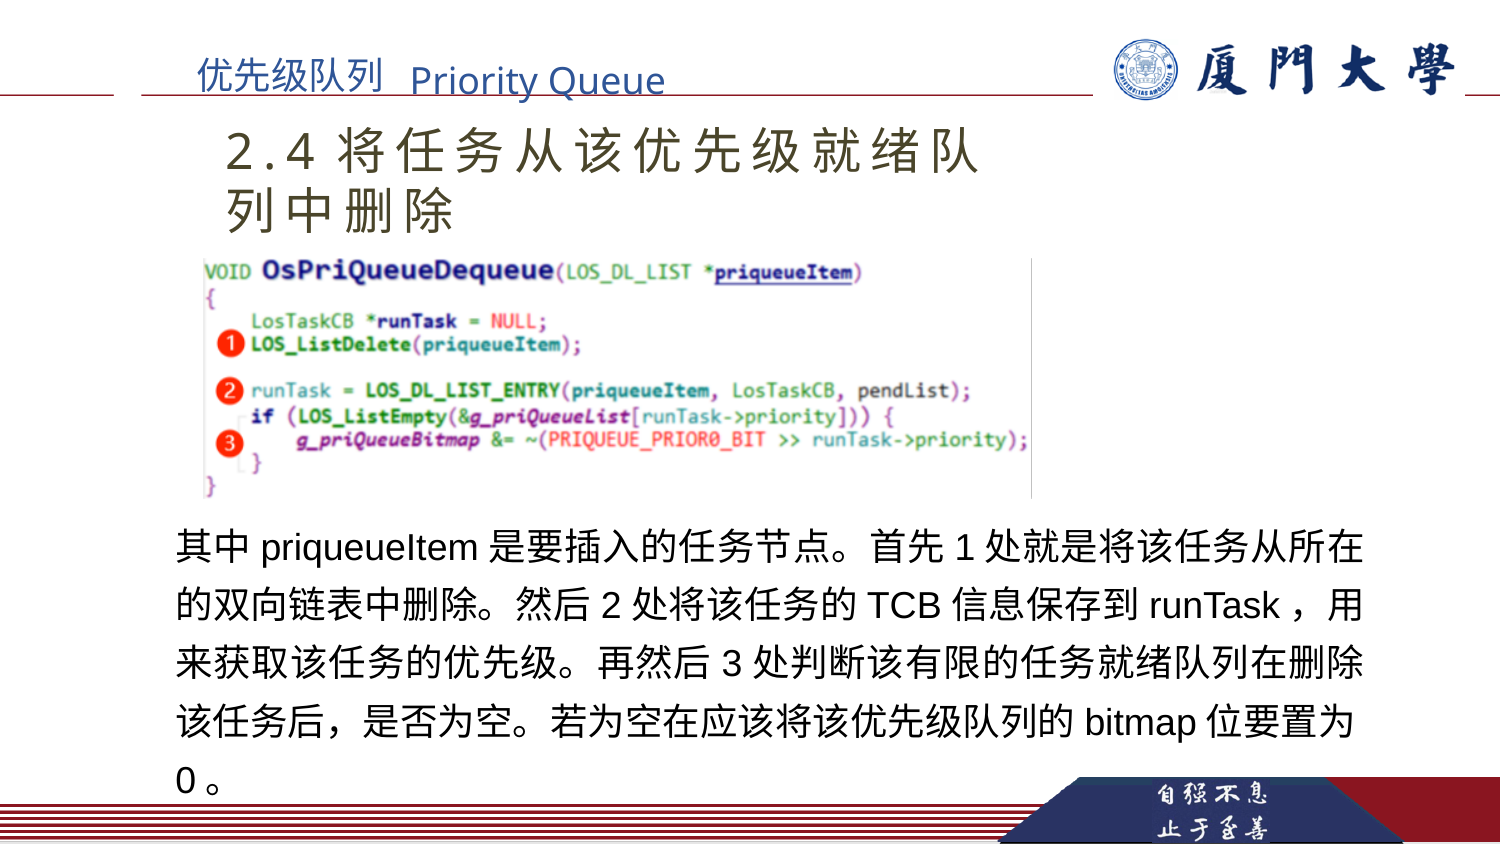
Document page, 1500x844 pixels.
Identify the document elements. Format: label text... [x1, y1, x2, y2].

text_box 其中priqueueItem是要插入的任务节点。⾸先1处就是将该任务从所在的双向链表中删除。然后2处将该任务的TCB信息保存到runTask，⽤来获取该任务的优先级。再然后3处判断该有限的任务就绪队列在删除该任务后，是否为空。若为空在应该将该优先级队列的bitmap位要置为0。 [164, 503, 1376, 807]
picture [0, 0, 1500, 844]
text_box 2 [96, 31, 160, 117]
text_box Priority Queue [398, 51, 678, 108]
text_box 2.4将任务从该优先级就绪队列中删除 [214, 114, 1048, 246]
text_box 优先级队列 [184, 46, 395, 103]
